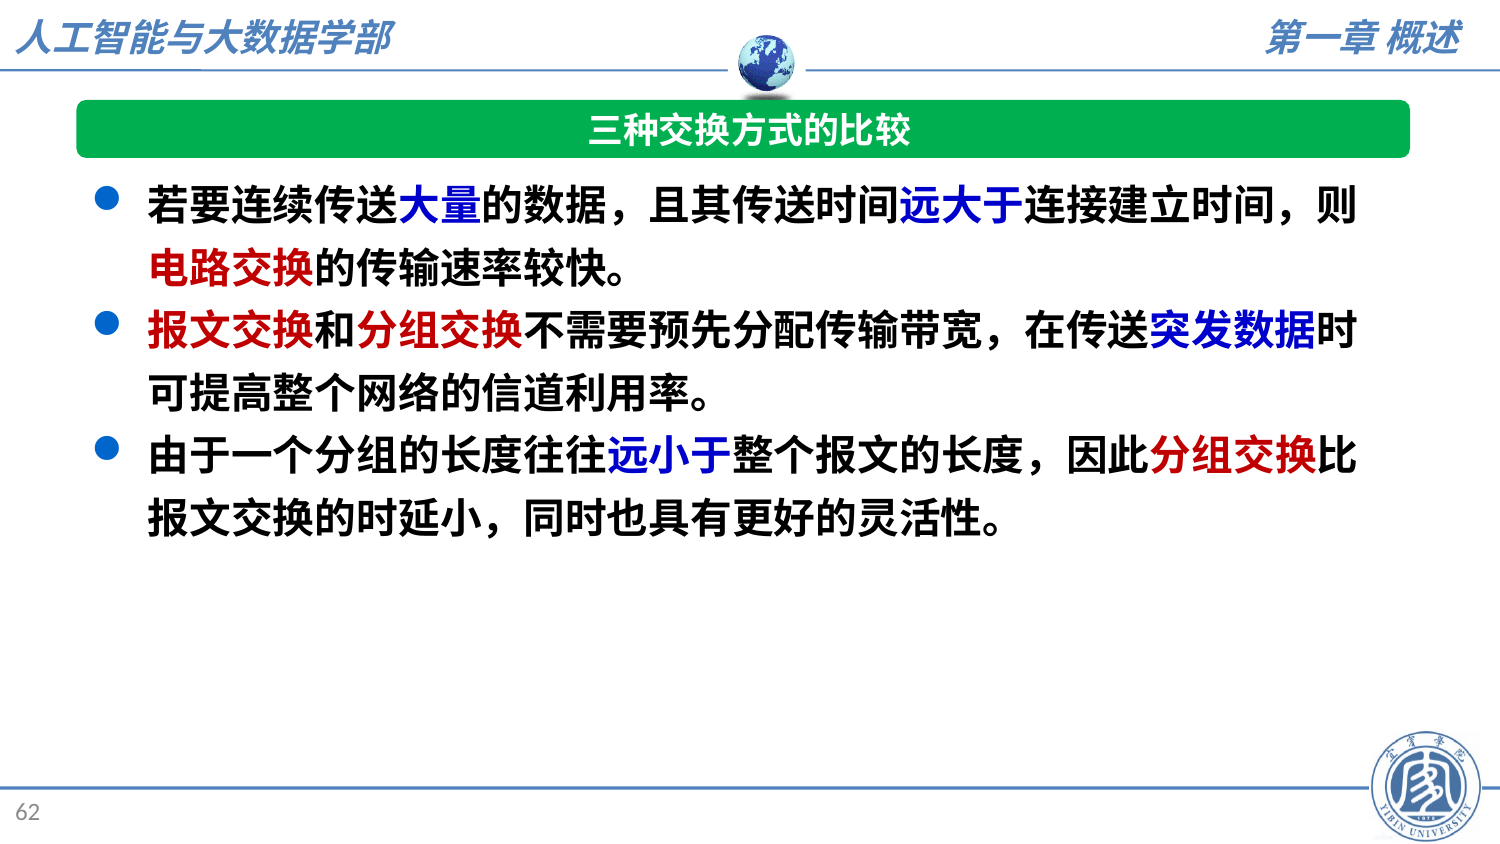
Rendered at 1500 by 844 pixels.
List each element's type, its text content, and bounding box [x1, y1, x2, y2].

list 若要连续传送大量的数据，且其传送时间远大于连接建立时间，则电路交换的传输速率较快。 报文交换和分组交换不需要预先分配传输带宽，在传送突发数据时可提高整个网络的信道利用率。 由于一个分组的长度往往远小于整个报文的长度，因此分组交换比报文交换的时延小，同时也具有更好的灵活性。 [76, 159, 1410, 716]
slide_number 62 [0, 787, 350, 833]
picture [736, 33, 796, 99]
list 三种交换方式的比较 [204, 99, 1293, 158]
